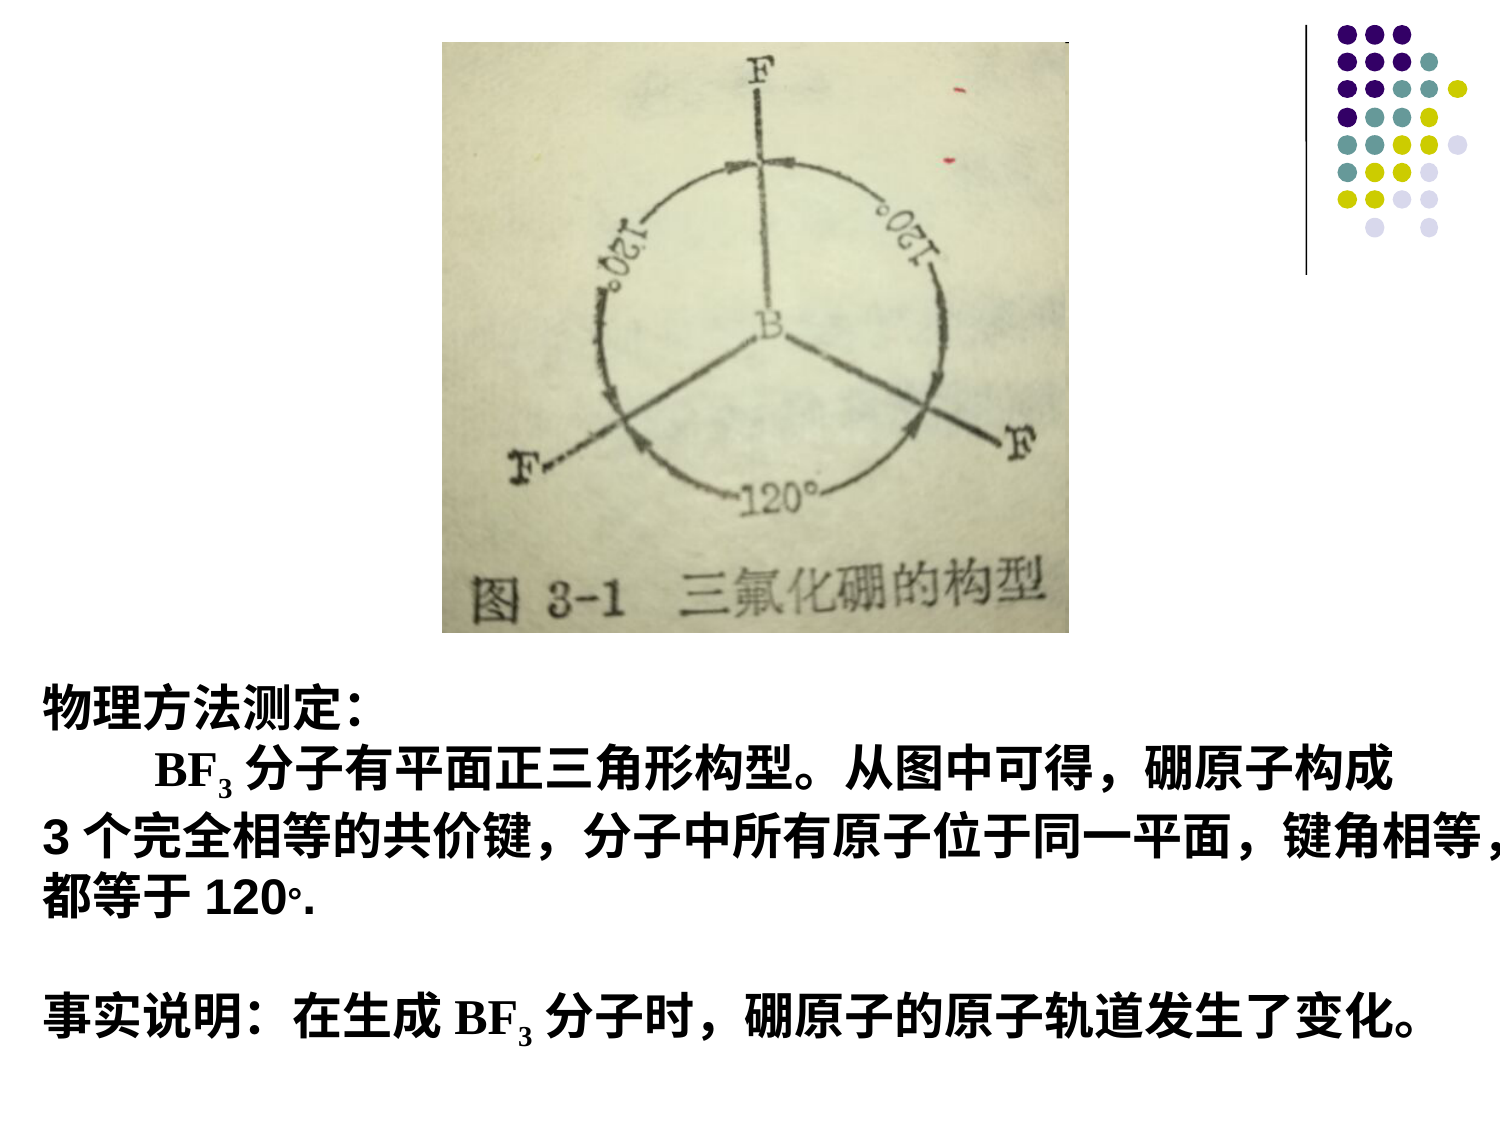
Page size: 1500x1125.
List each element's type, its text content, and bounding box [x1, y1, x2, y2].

text_box 物理方法测定： BF3分子有平面正三角形构型。从图中可得，硼原子构成 3个完全相等的共价键，分子中所有原子位于同一平面，键角相等， 都等于120°. 事实说明：在生成BF3分子时，硼原子的原子轨道发生了变化。 [27, 668, 1500, 1060]
picture [442, 42, 1070, 633]
